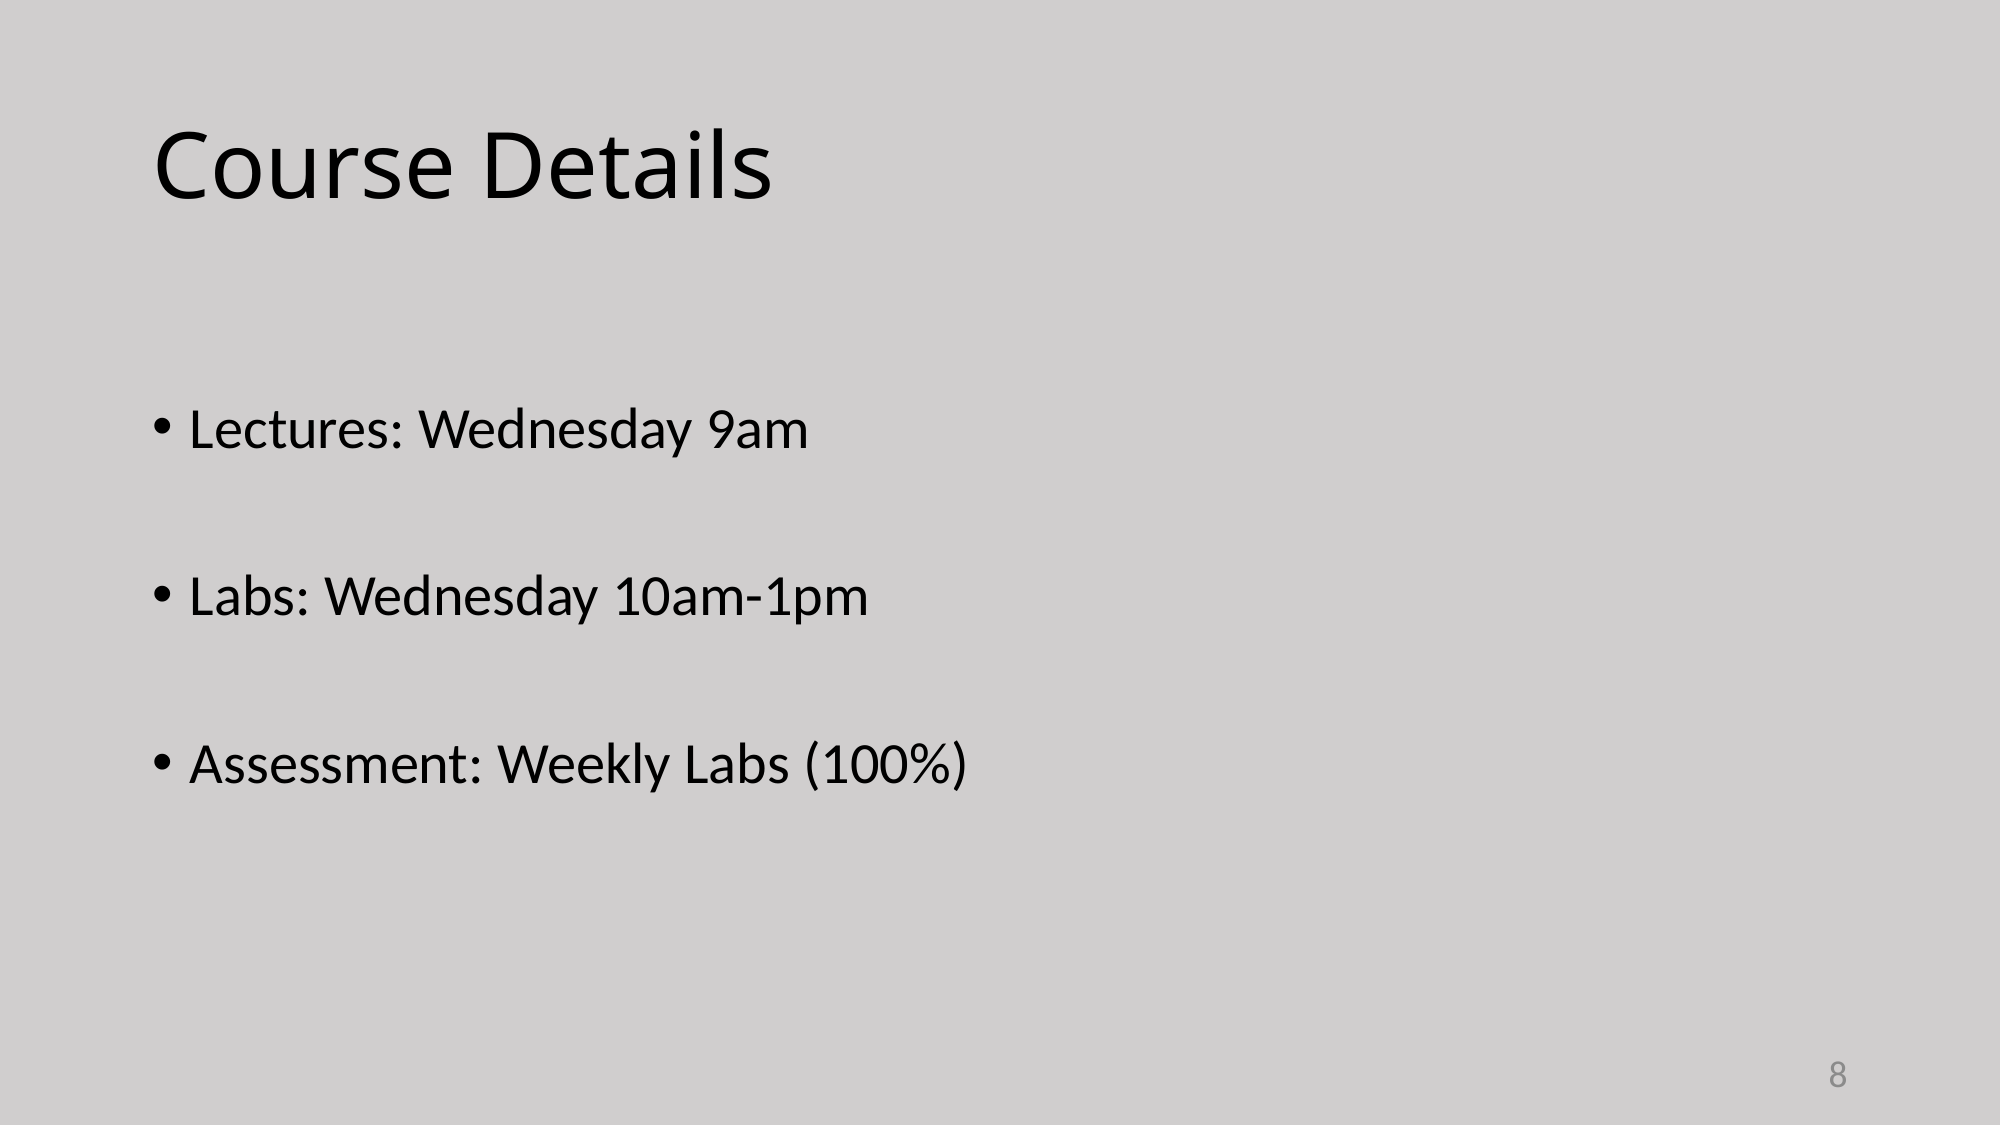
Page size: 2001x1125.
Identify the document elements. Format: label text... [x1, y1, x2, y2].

list Lectures: Wednesday 9am Labs: Wednesday 10am-1pm Assessment: Weekly Labs (100%) [137, 299, 1863, 1014]
slide_number 8 [1412, 1042, 1863, 1103]
title Course Details [137, 59, 1863, 278]
